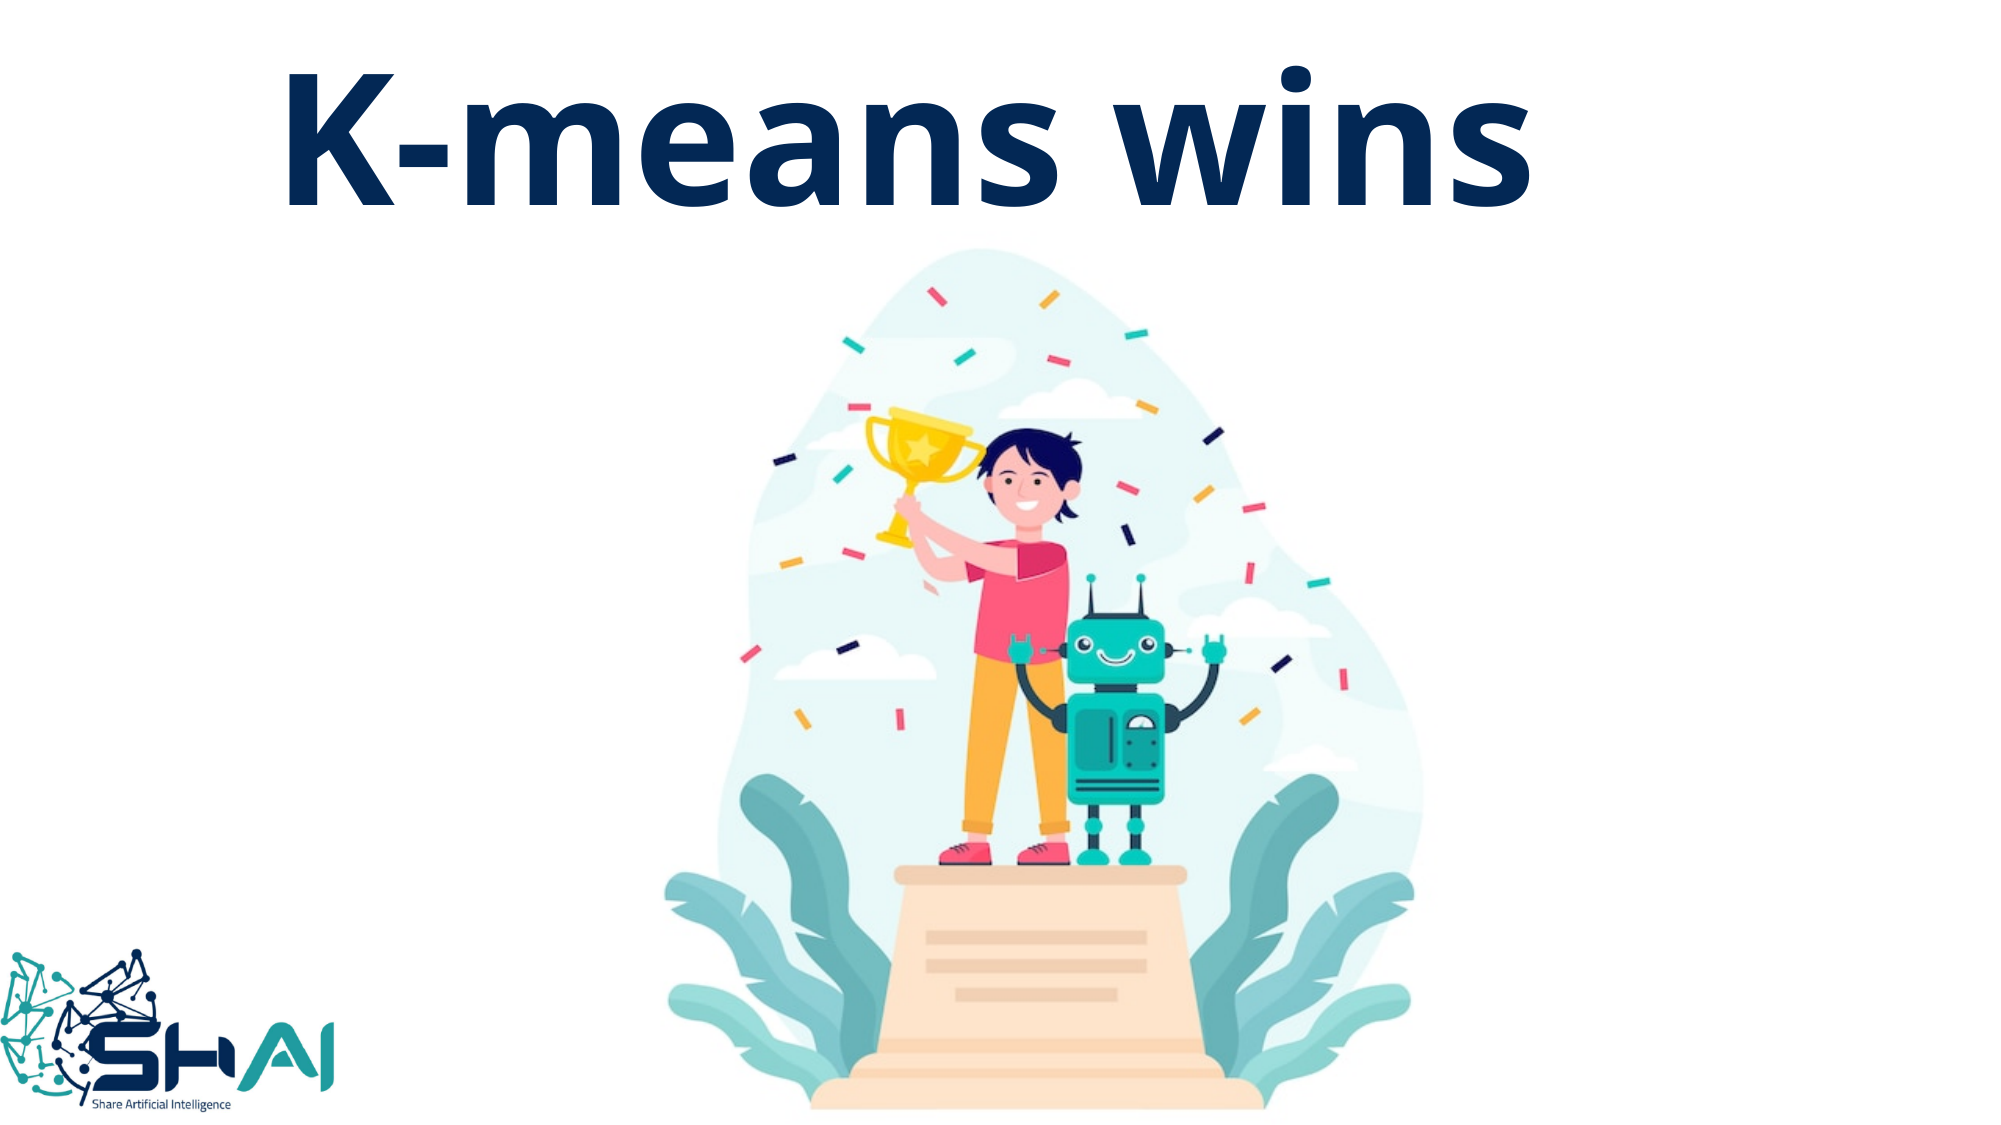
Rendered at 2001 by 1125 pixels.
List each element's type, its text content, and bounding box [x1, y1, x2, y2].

title K-means wins [90, 37, 1816, 256]
picture [536, 209, 1516, 1125]
picture [0, 935, 338, 1125]
